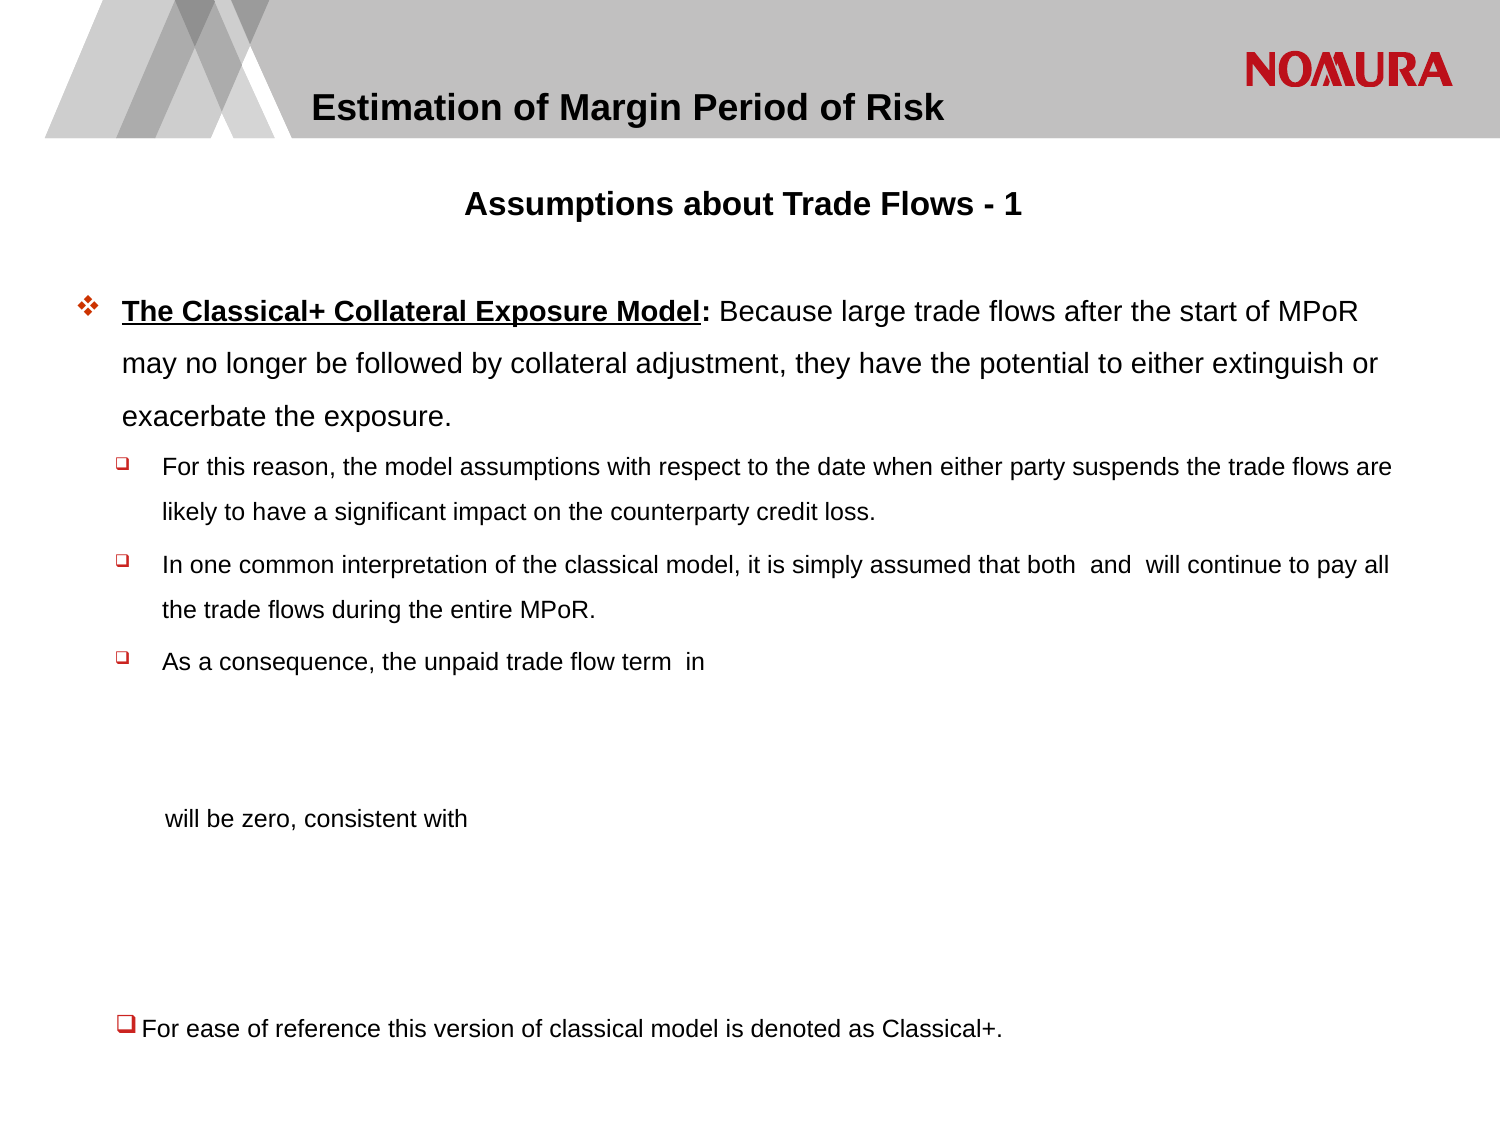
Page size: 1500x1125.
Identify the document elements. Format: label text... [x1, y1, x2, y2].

title Estimation of Margin Period of Risk [311, 9, 1223, 128]
